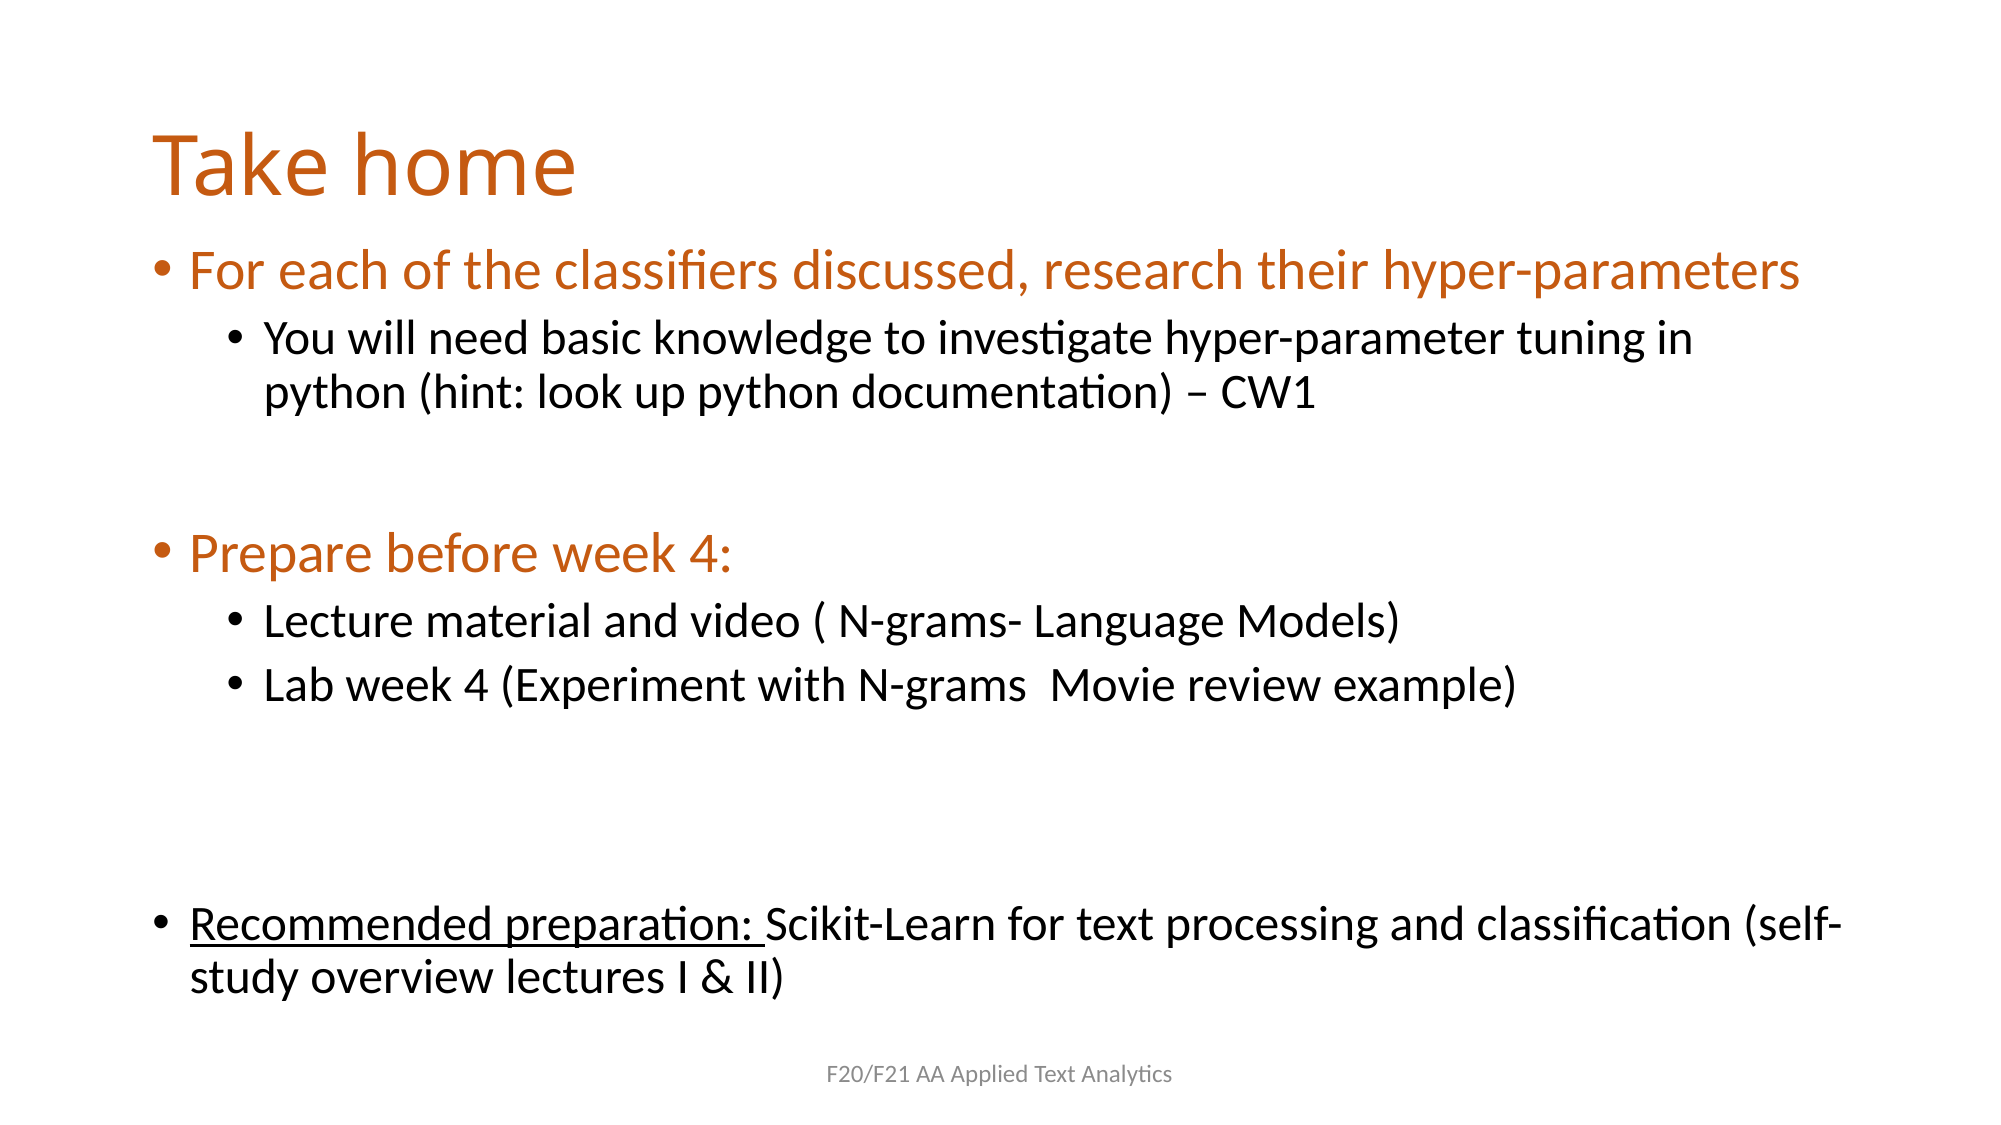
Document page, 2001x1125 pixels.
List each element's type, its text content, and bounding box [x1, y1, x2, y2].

title Take home [137, 59, 1863, 232]
footer F20/F21 AA Applied Text Analytics [662, 1042, 1338, 1103]
list For each of the classifiers discussed, research their hyper-parameters You will need basic knowledge to investigate hyper-parameter tuning in python (hint: look up python documentation) – CW1 Prepare before week 4: Lecture material and video ( N-grams- Language Models) Lab week 4 (Experiment with N-grams Movie review example) Recommended preparation: Scikit-Learn for text processing and classification (self-study overview lectures I & II) [137, 232, 1863, 1014]
